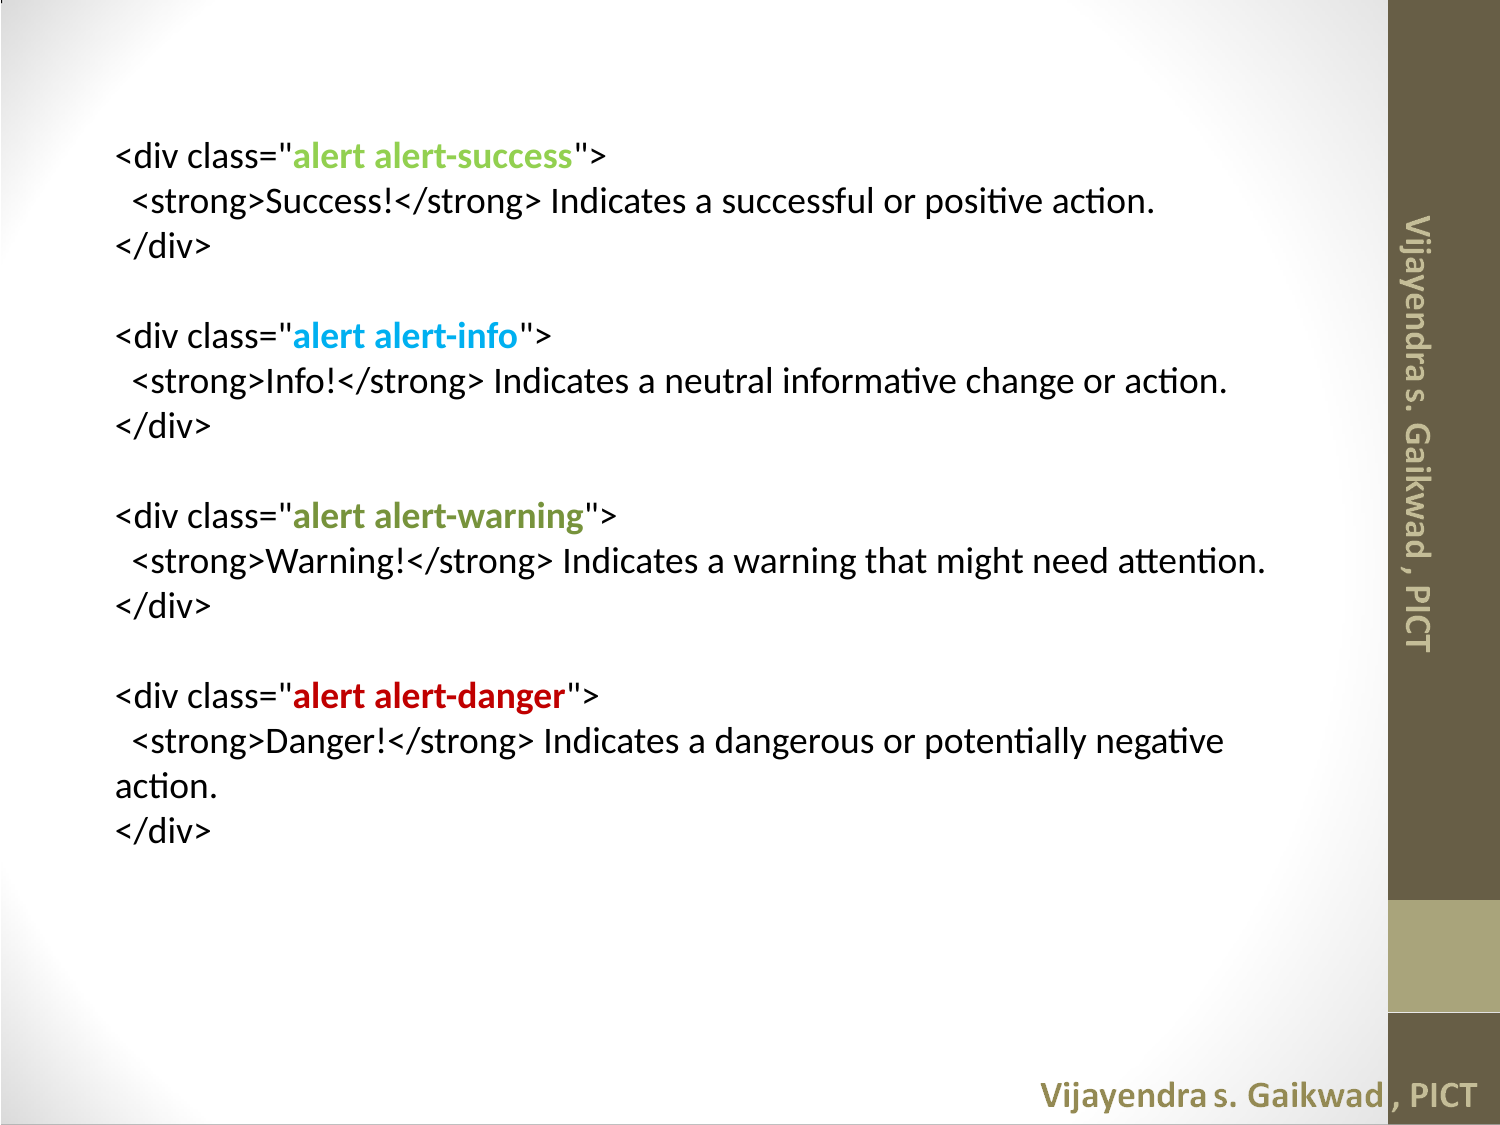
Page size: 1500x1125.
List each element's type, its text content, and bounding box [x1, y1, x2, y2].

text_box <div class="alert alert-success"> <strong>Success!</strong> Indicates a successful or positive action. </div> <div class="alert alert-info"> <strong>Info!</strong> Indicates a neutral informative change or action. </div> <div class="alert alert-warning"> <strong>Warning!</strong> Indicates a warning that might need attention. </div> <div class="alert alert-danger"> <strong>Danger!</strong> Indicates a dangerous or potentially negative action. </div> [99, 123, 1325, 858]
picture [0, 0, 1500, 1125]
